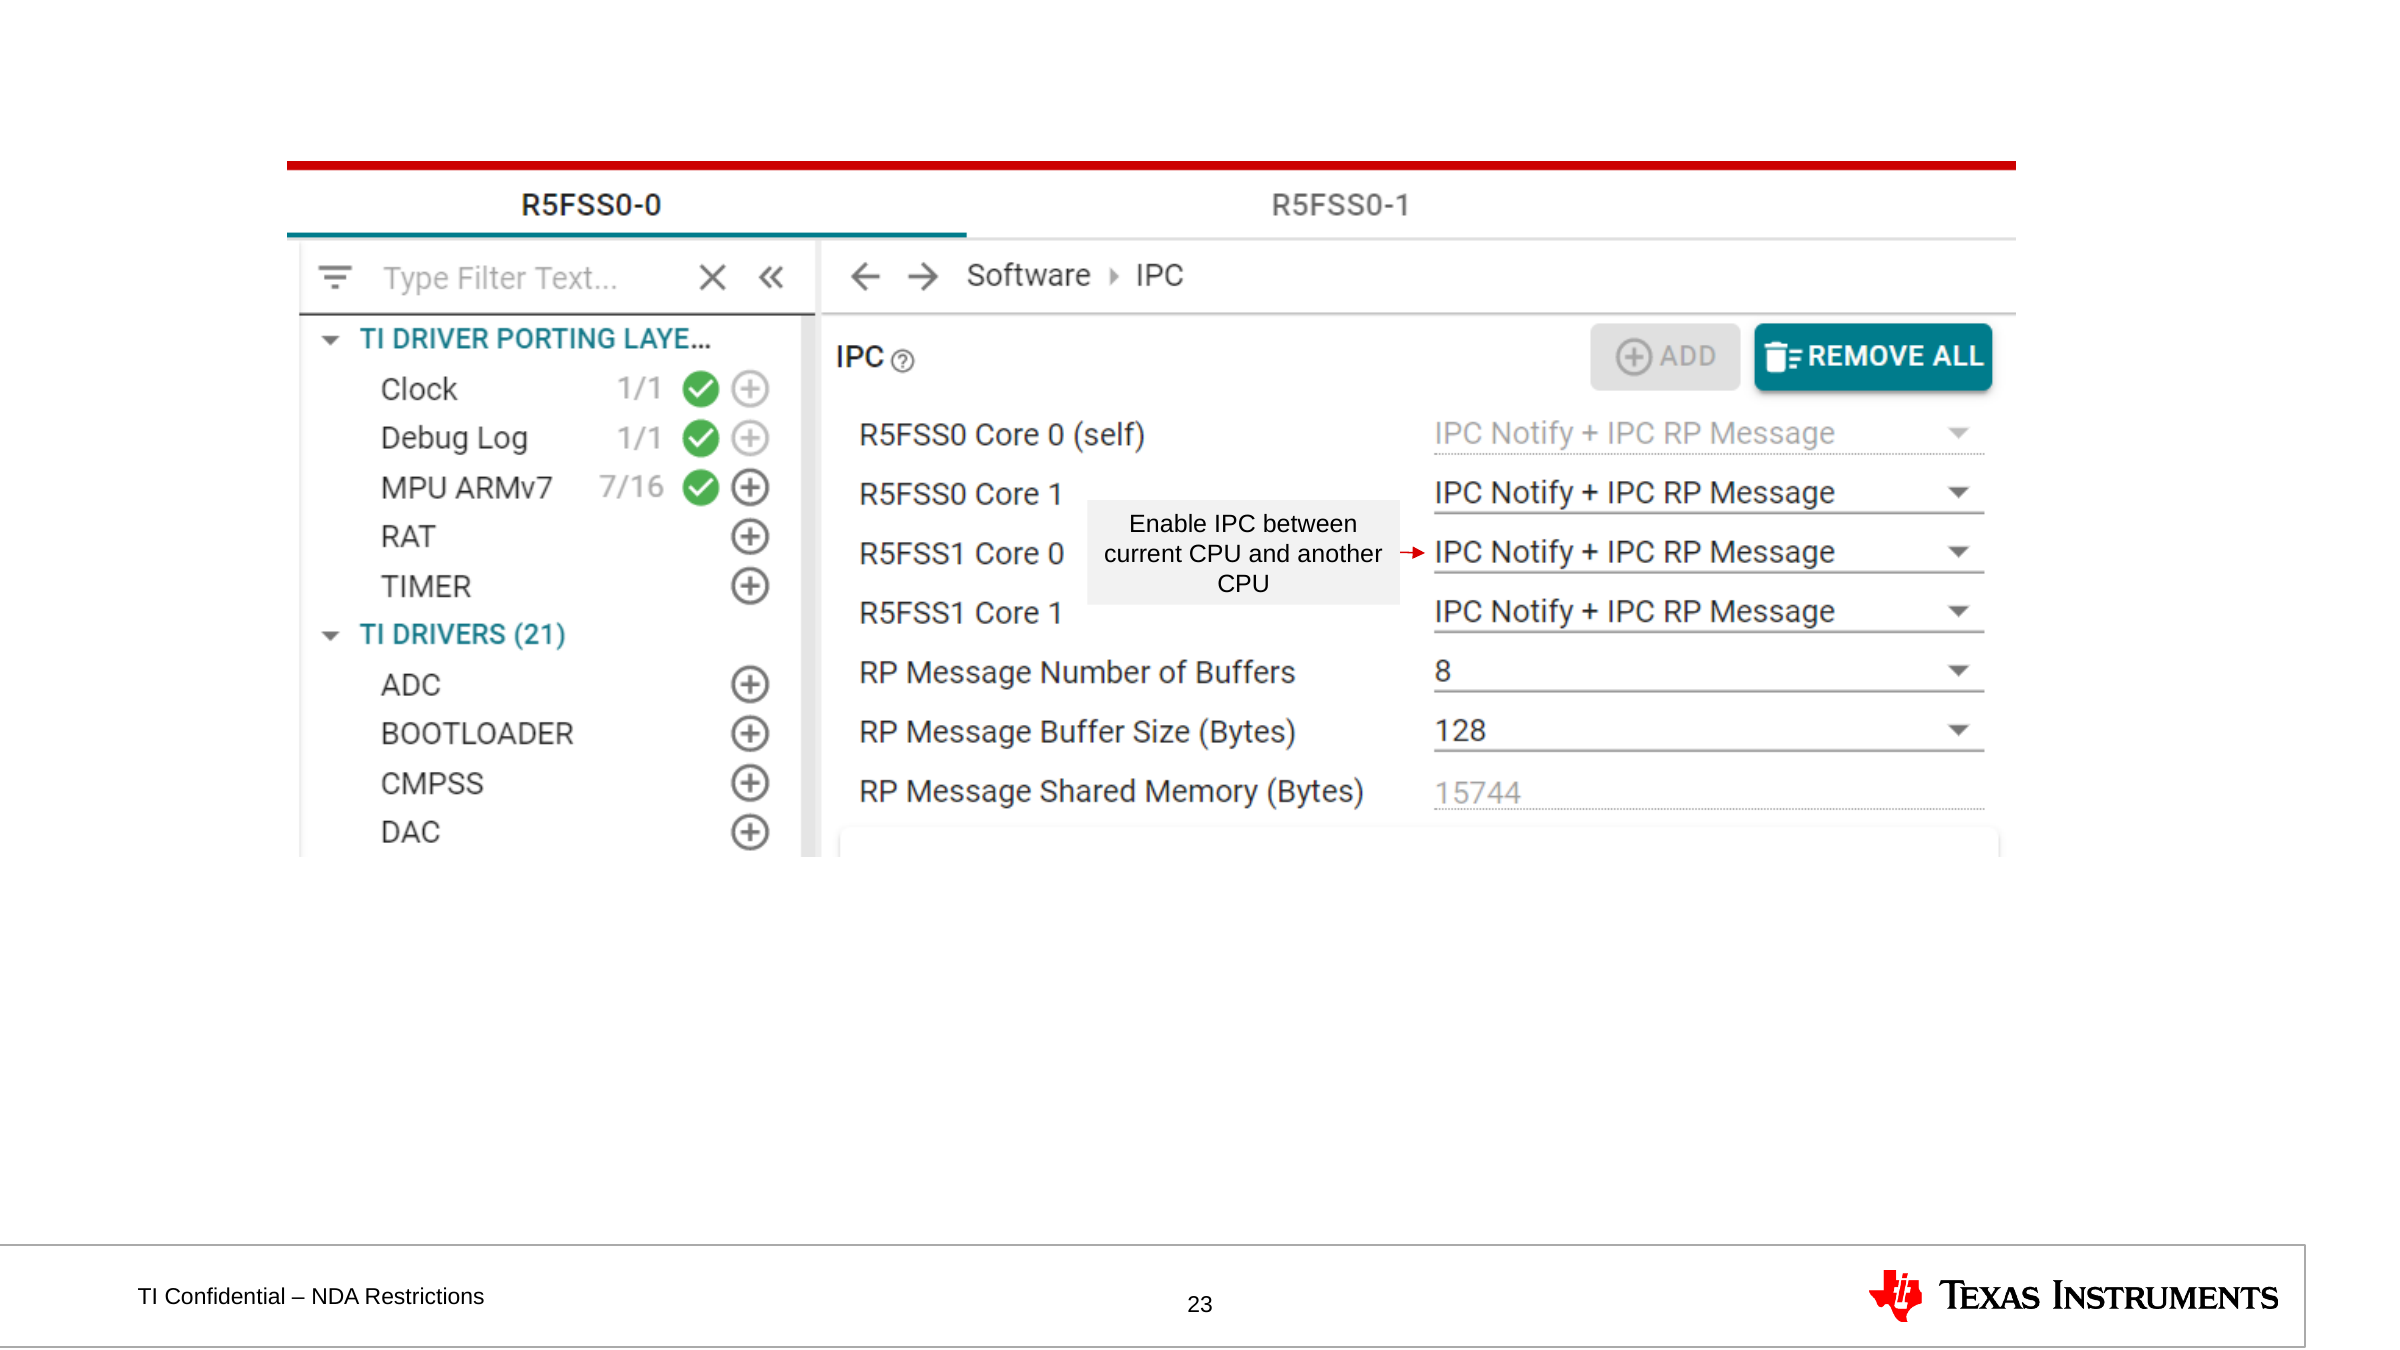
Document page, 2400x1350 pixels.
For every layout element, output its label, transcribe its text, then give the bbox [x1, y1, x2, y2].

picture [287, 161, 2016, 857]
slide_number 23 [919, 1279, 1481, 1321]
picture [1869, 1270, 2278, 1322]
